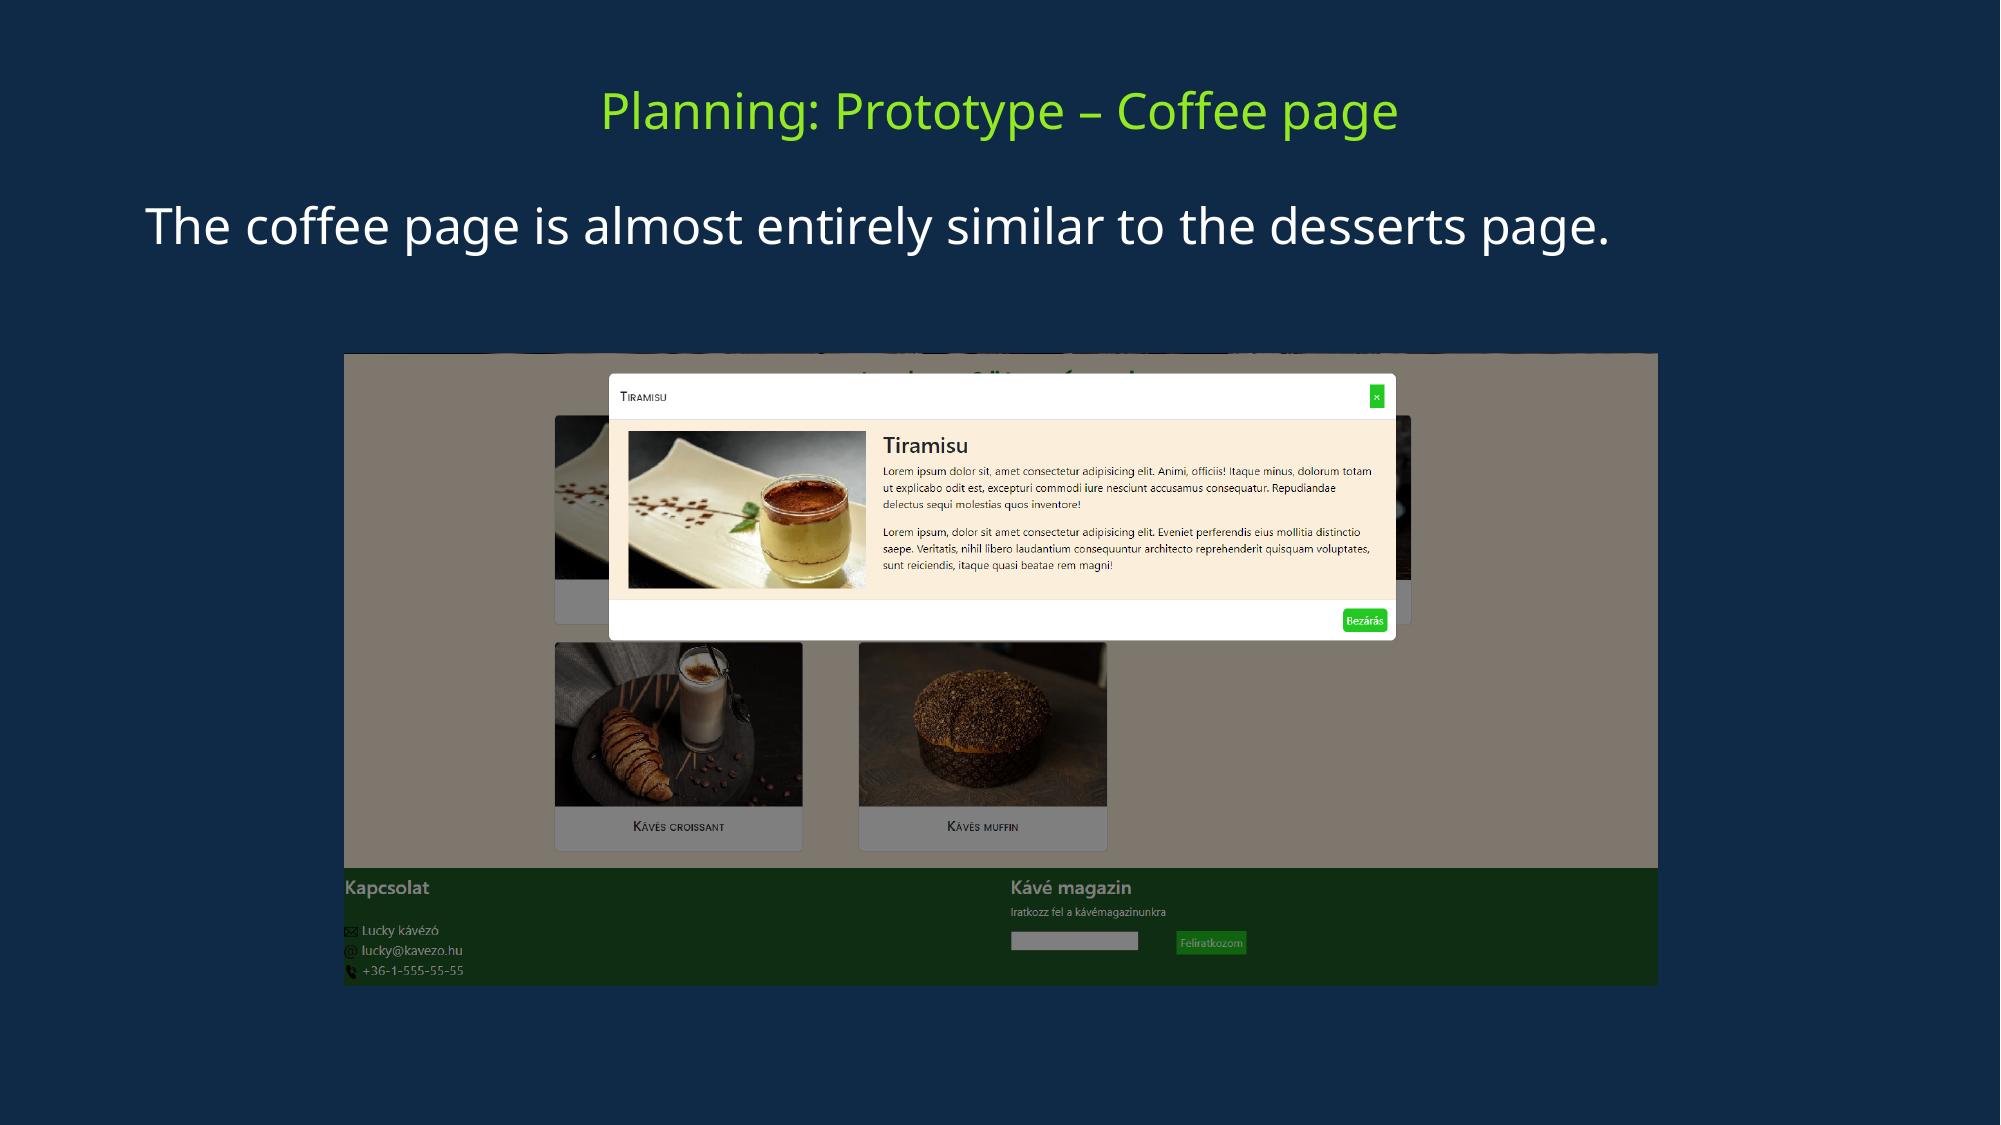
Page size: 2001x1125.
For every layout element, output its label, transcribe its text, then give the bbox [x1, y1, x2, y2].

title Planning: Prototype – Coffee page [229, 64, 1771, 170]
picture [343, 353, 1658, 986]
list The coffee page is almost entirely similar to the desserts page. [104, 170, 1896, 336]
